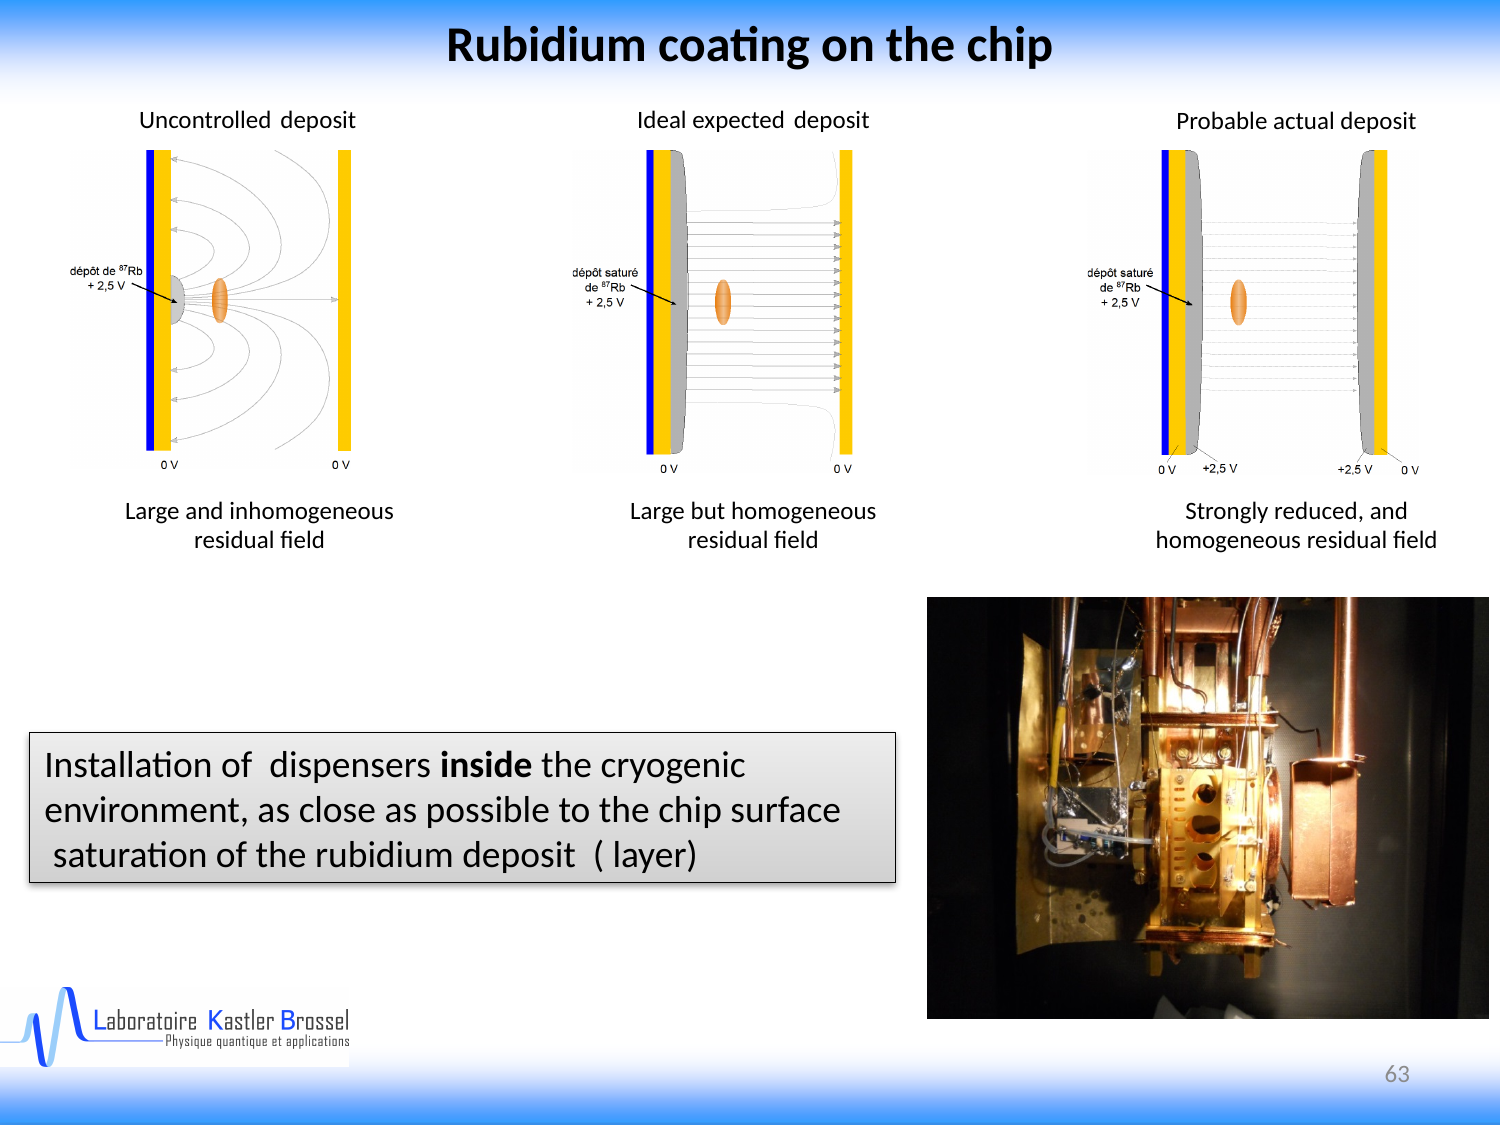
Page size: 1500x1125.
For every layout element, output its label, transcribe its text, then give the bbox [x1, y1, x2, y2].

text_box Uncontrolled deposit [124, 84, 372, 144]
picture [0, 84, 1500, 1125]
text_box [70, 150, 351, 469]
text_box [1087, 97, 1459, 563]
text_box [572, 83, 916, 563]
title Rubidium coating on the chip [0, 0, 1500, 84]
slide_number 63 [1074, 1042, 1425, 1103]
text_box Large and inhomogeneous residual field [100, 486, 420, 562]
